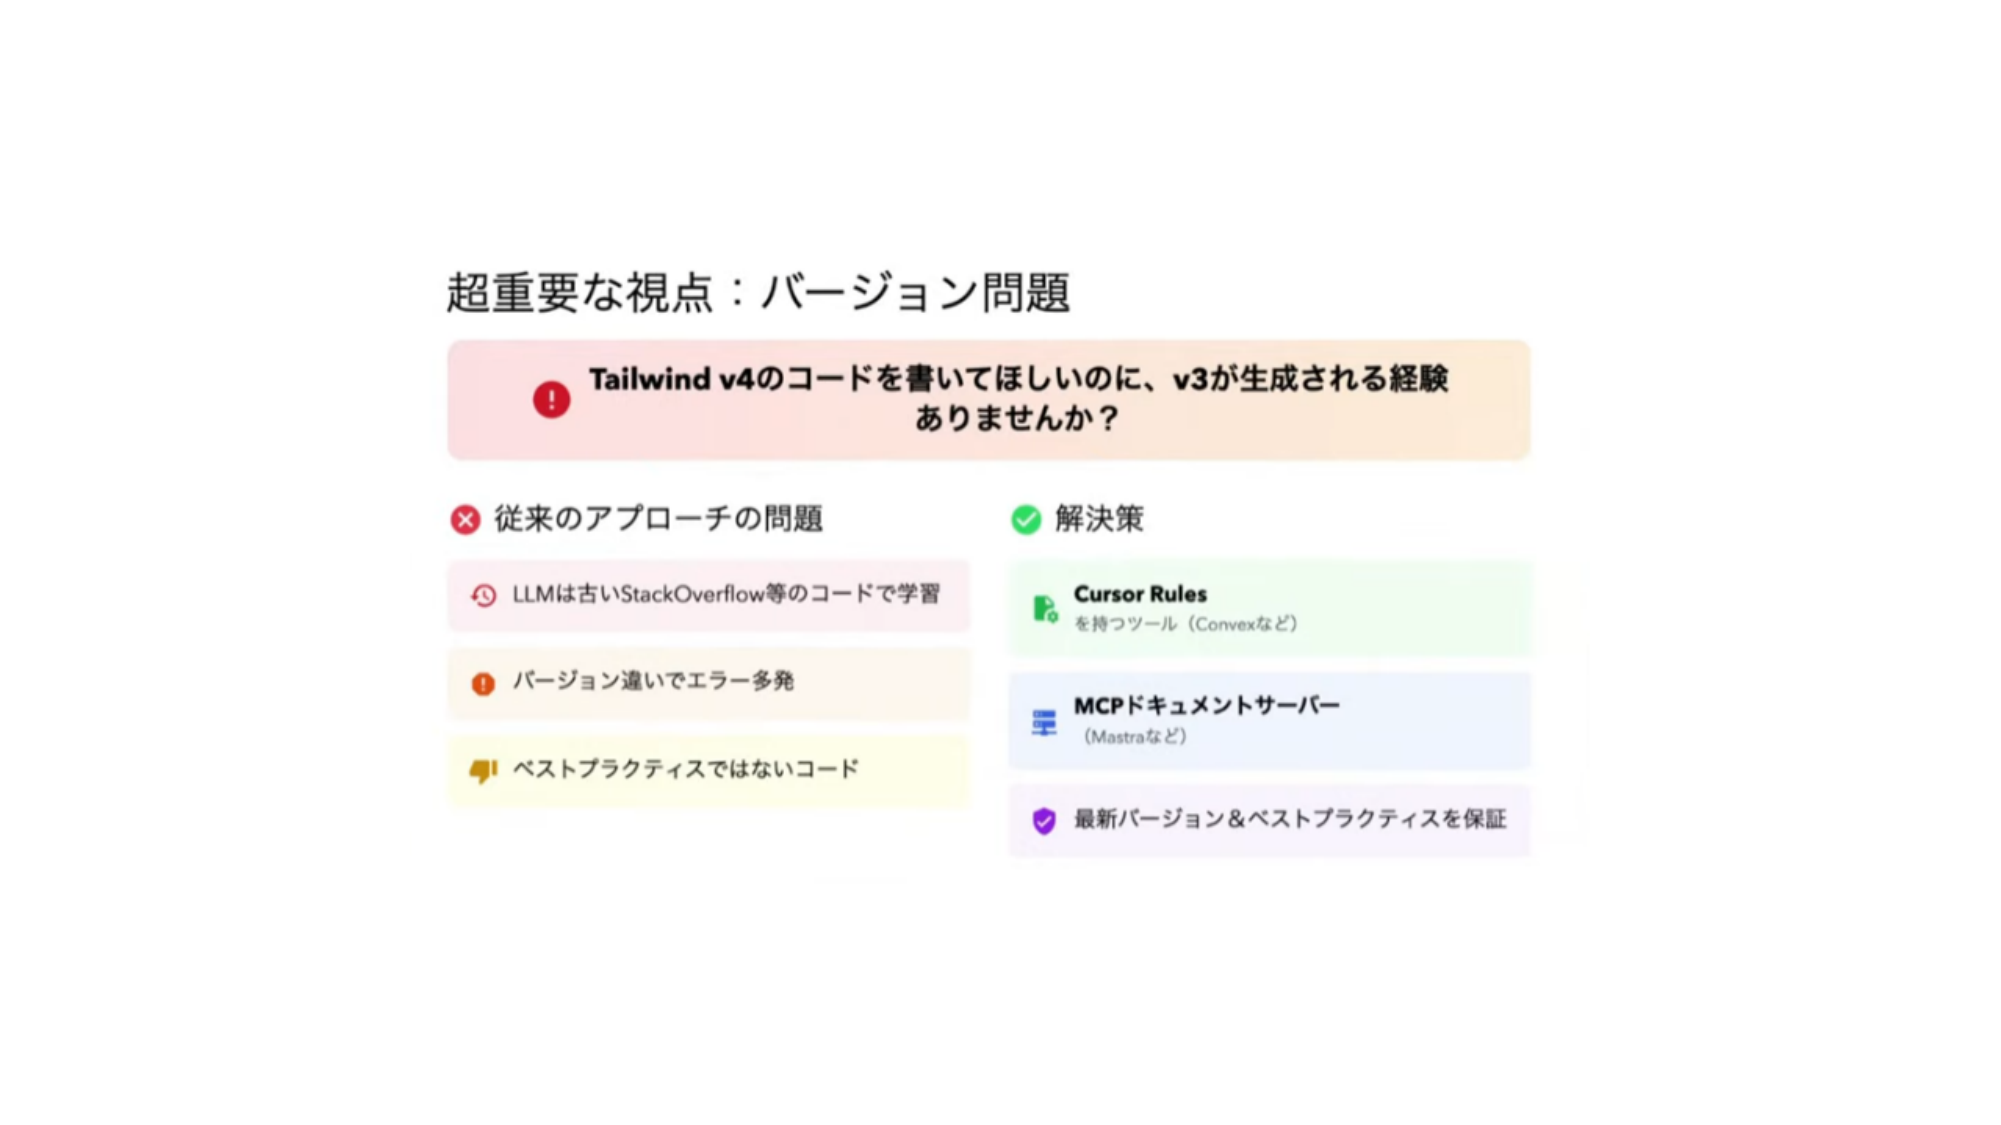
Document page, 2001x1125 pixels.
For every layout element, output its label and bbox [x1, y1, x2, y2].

picture [410, 241, 1590, 884]
